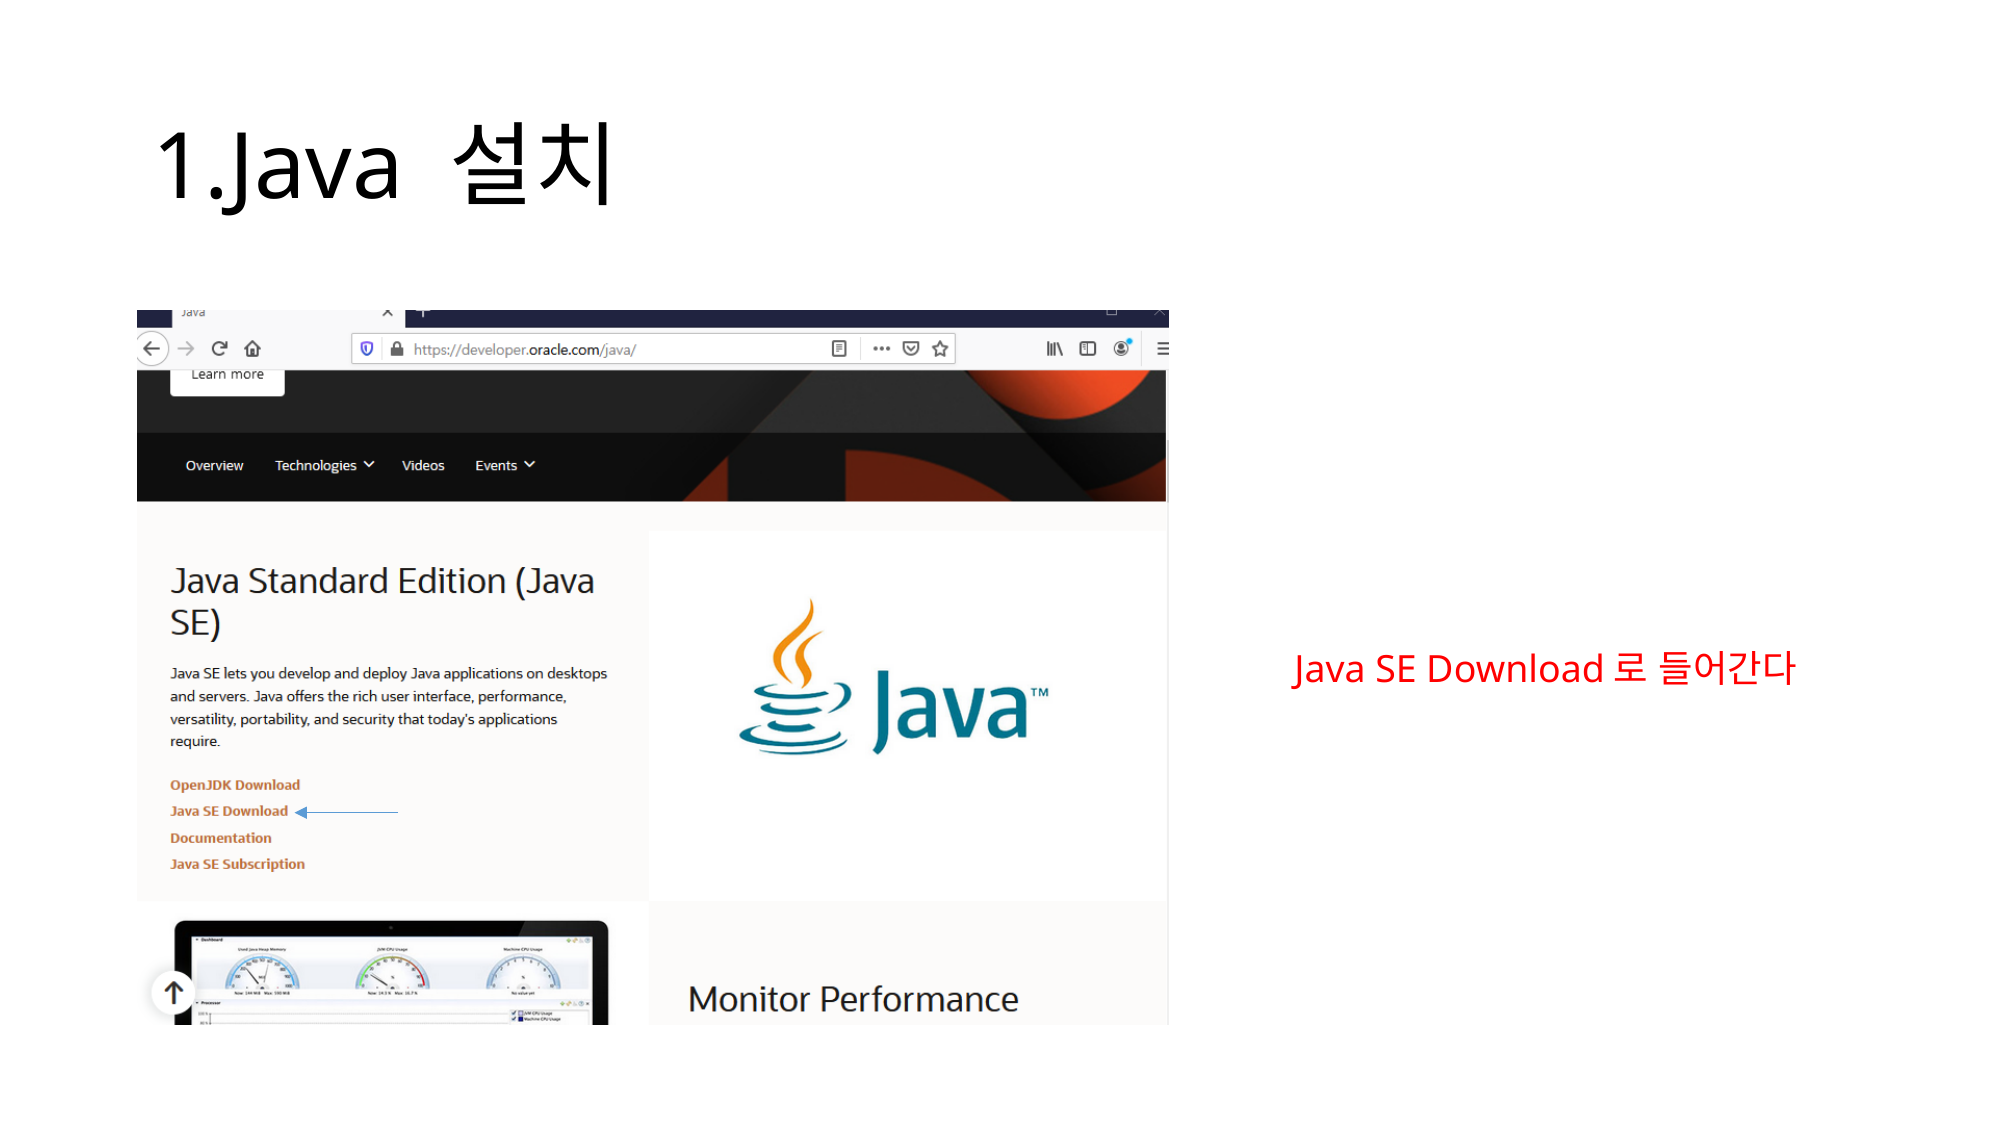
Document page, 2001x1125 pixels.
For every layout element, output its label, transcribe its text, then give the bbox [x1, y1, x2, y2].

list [137, 310, 1169, 1025]
text_box Java SE Download로 들어간다 [1214, 309, 1877, 1025]
title 1.Java 설치 [137, 59, 1863, 278]
